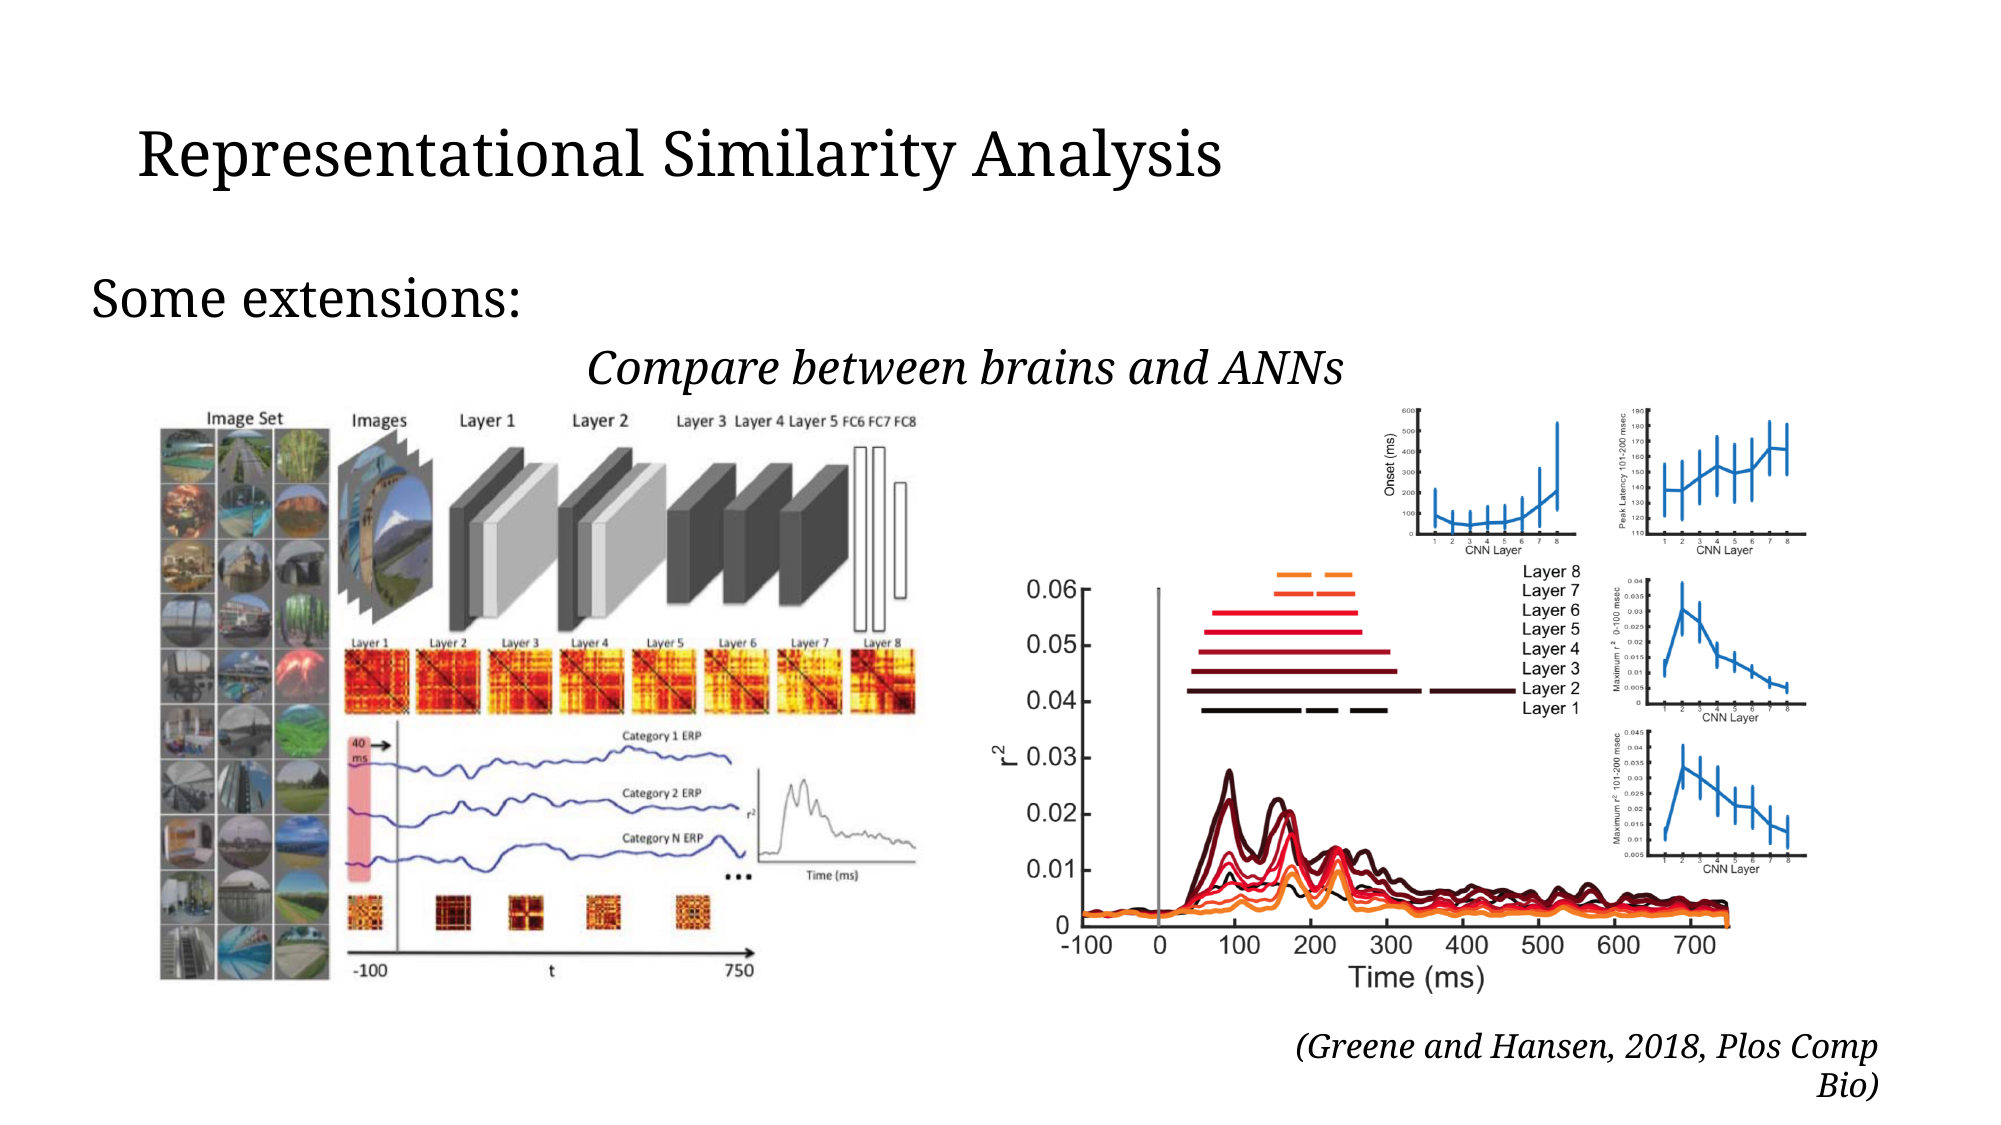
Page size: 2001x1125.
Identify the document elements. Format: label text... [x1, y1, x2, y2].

text_box Some extensions: [73, 219, 541, 337]
picture [154, 404, 926, 988]
text_box (Greene and Hansen, 2018, Plos Comp Bio) [1261, 1017, 1895, 1112]
picture [985, 401, 1822, 1002]
text_box Compare between brains and ANNs [547, 325, 1384, 402]
text_box Representational Similarity Analysis [73, 79, 1288, 198]
